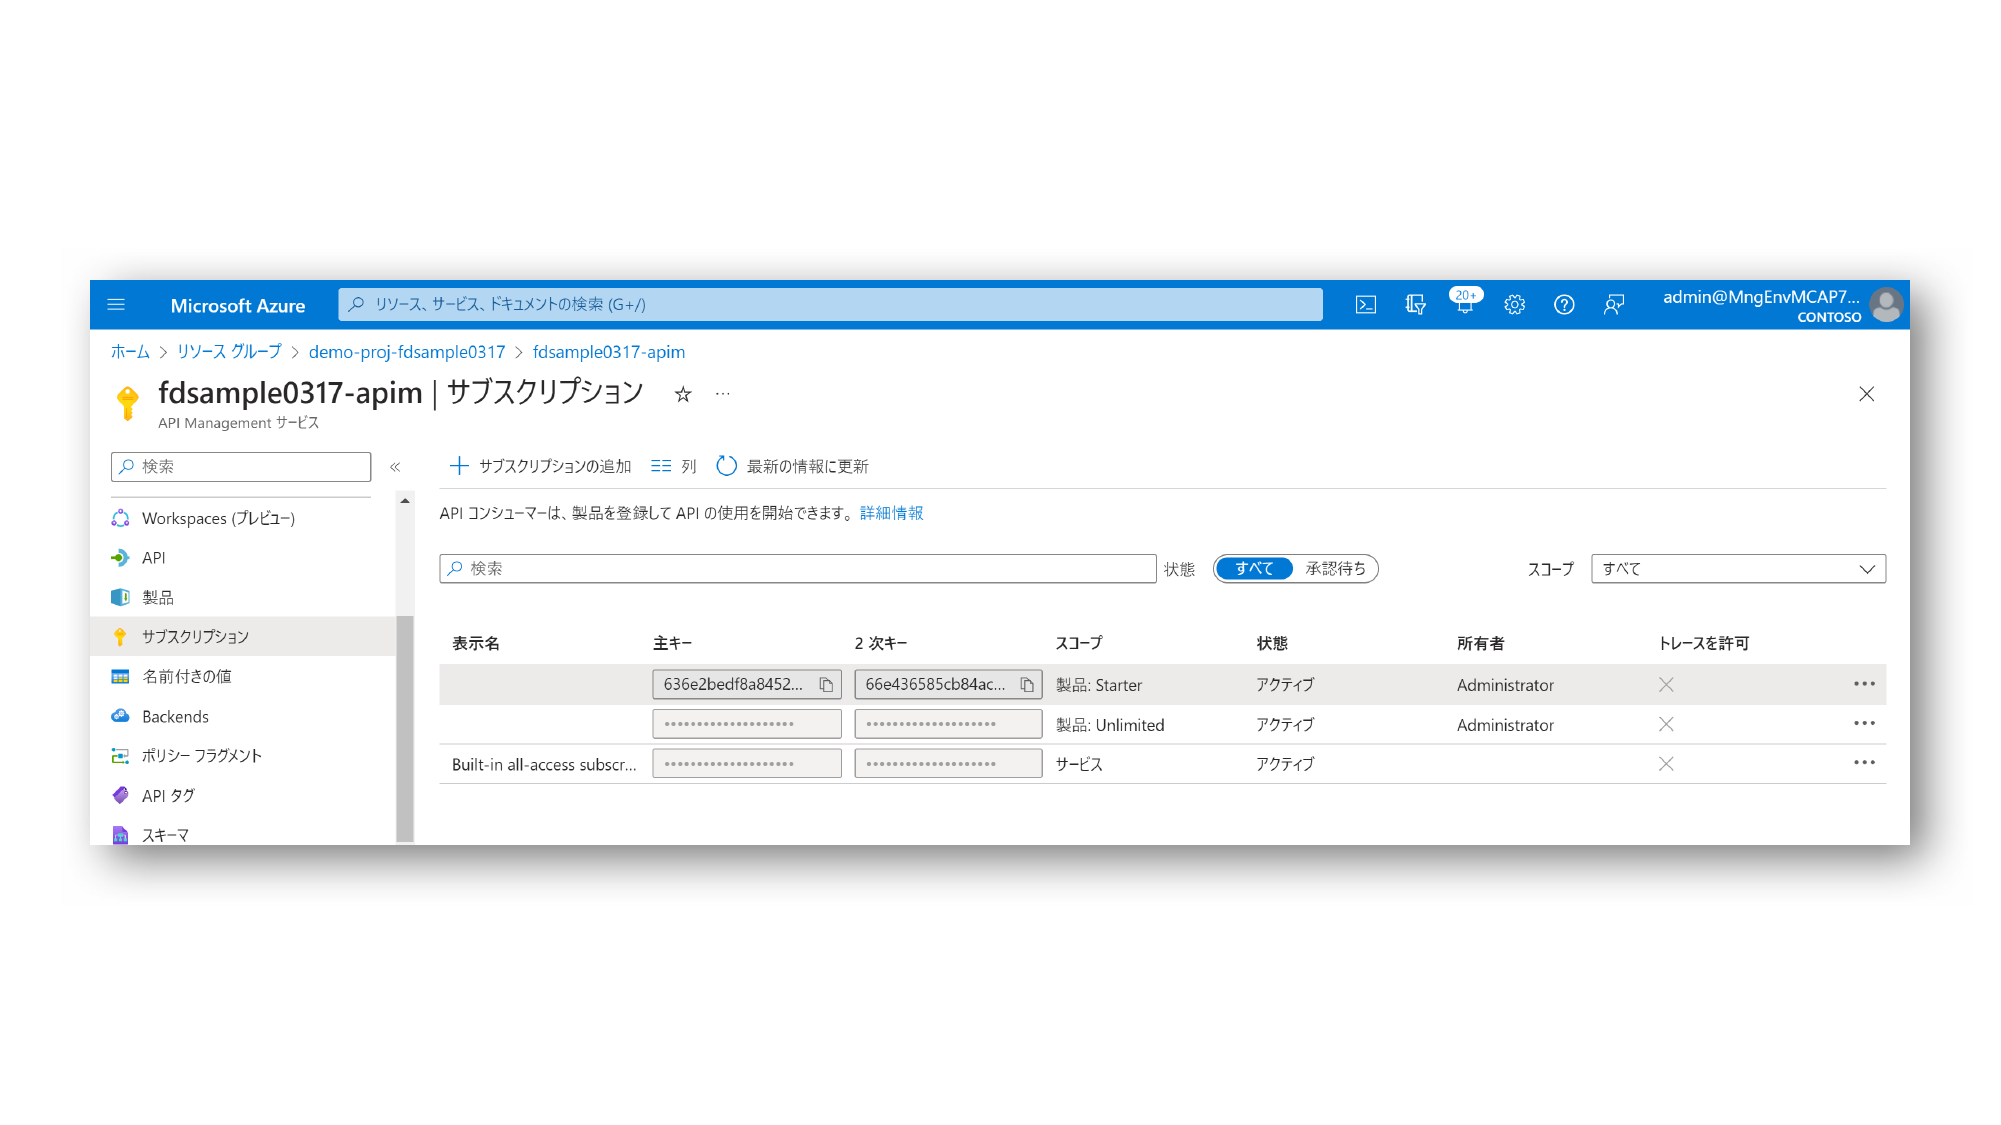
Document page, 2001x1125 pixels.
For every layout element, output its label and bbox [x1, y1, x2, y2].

picture [90, 280, 1910, 845]
